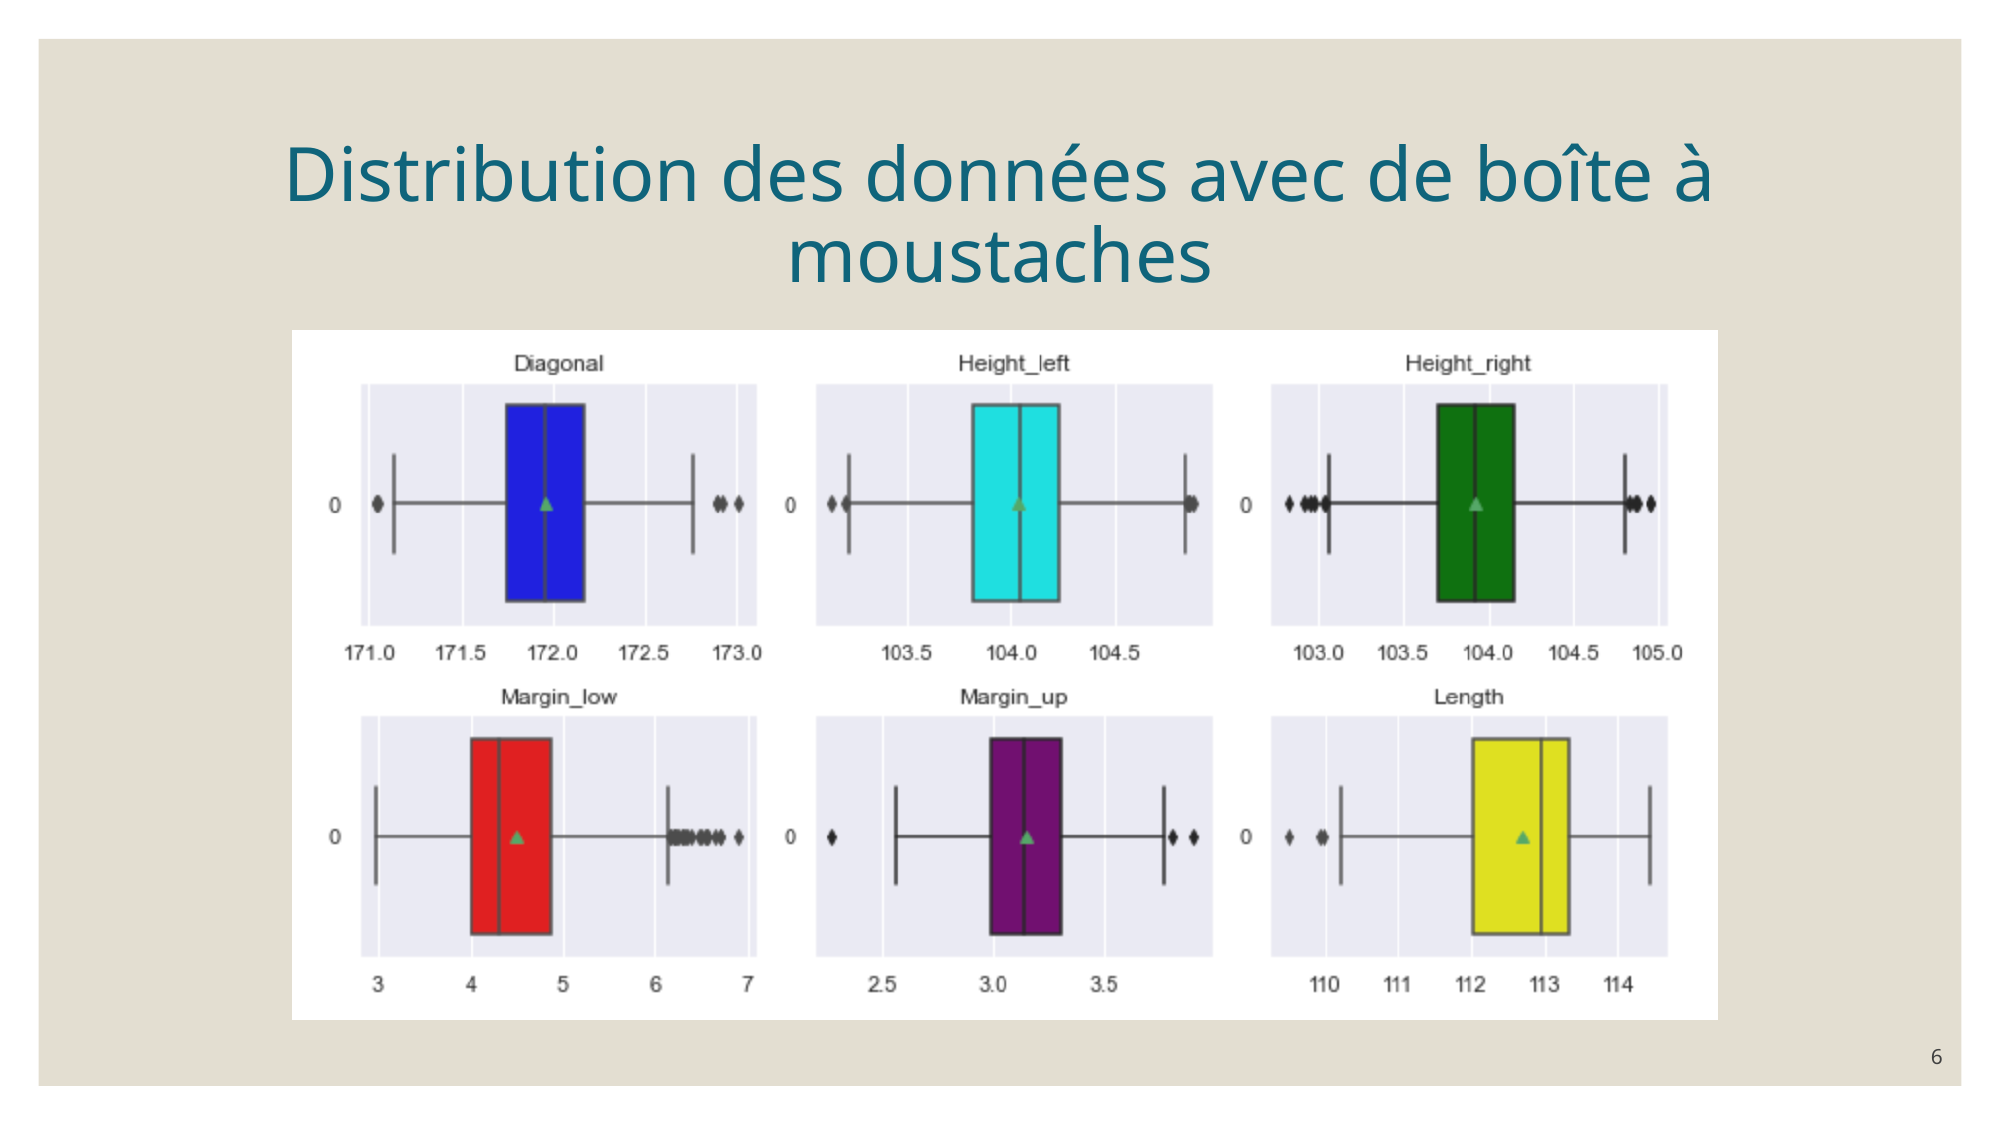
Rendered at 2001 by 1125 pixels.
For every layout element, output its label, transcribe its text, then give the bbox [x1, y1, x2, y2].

picture [292, 330, 1718, 1020]
title Distribution des données avec de boîte à moustaches [174, 105, 1825, 331]
slide_number 5 [1717, 1034, 1958, 1080]
